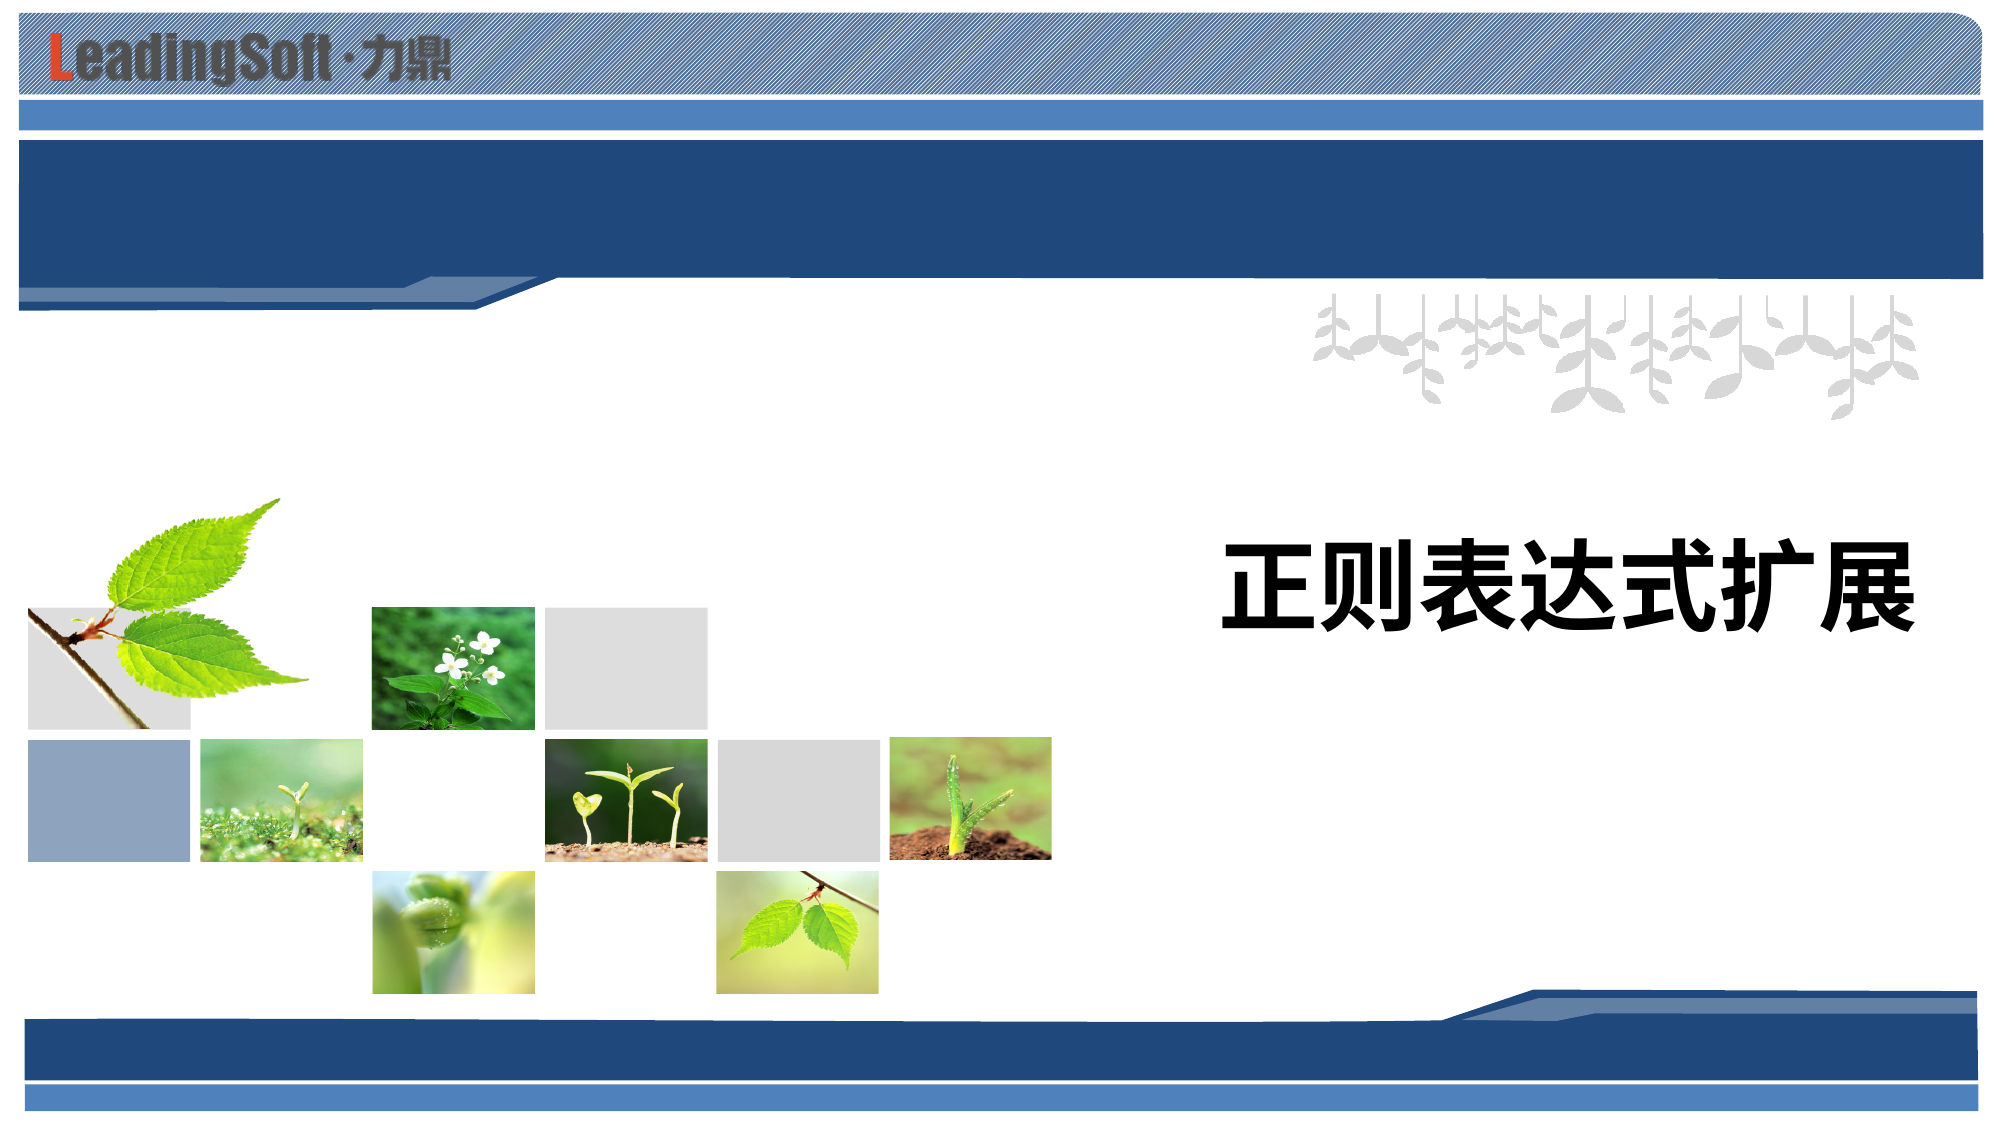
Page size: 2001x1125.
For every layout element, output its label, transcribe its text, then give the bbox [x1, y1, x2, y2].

picture [545, 739, 708, 862]
picture [889, 737, 1052, 860]
picture [200, 739, 363, 862]
picture [372, 607, 535, 730]
picture [50, 33, 454, 87]
picture [372, 871, 535, 994]
picture [716, 871, 879, 994]
title 正则表达式扩展 [616, 462, 1934, 704]
picture [28, 477, 324, 729]
